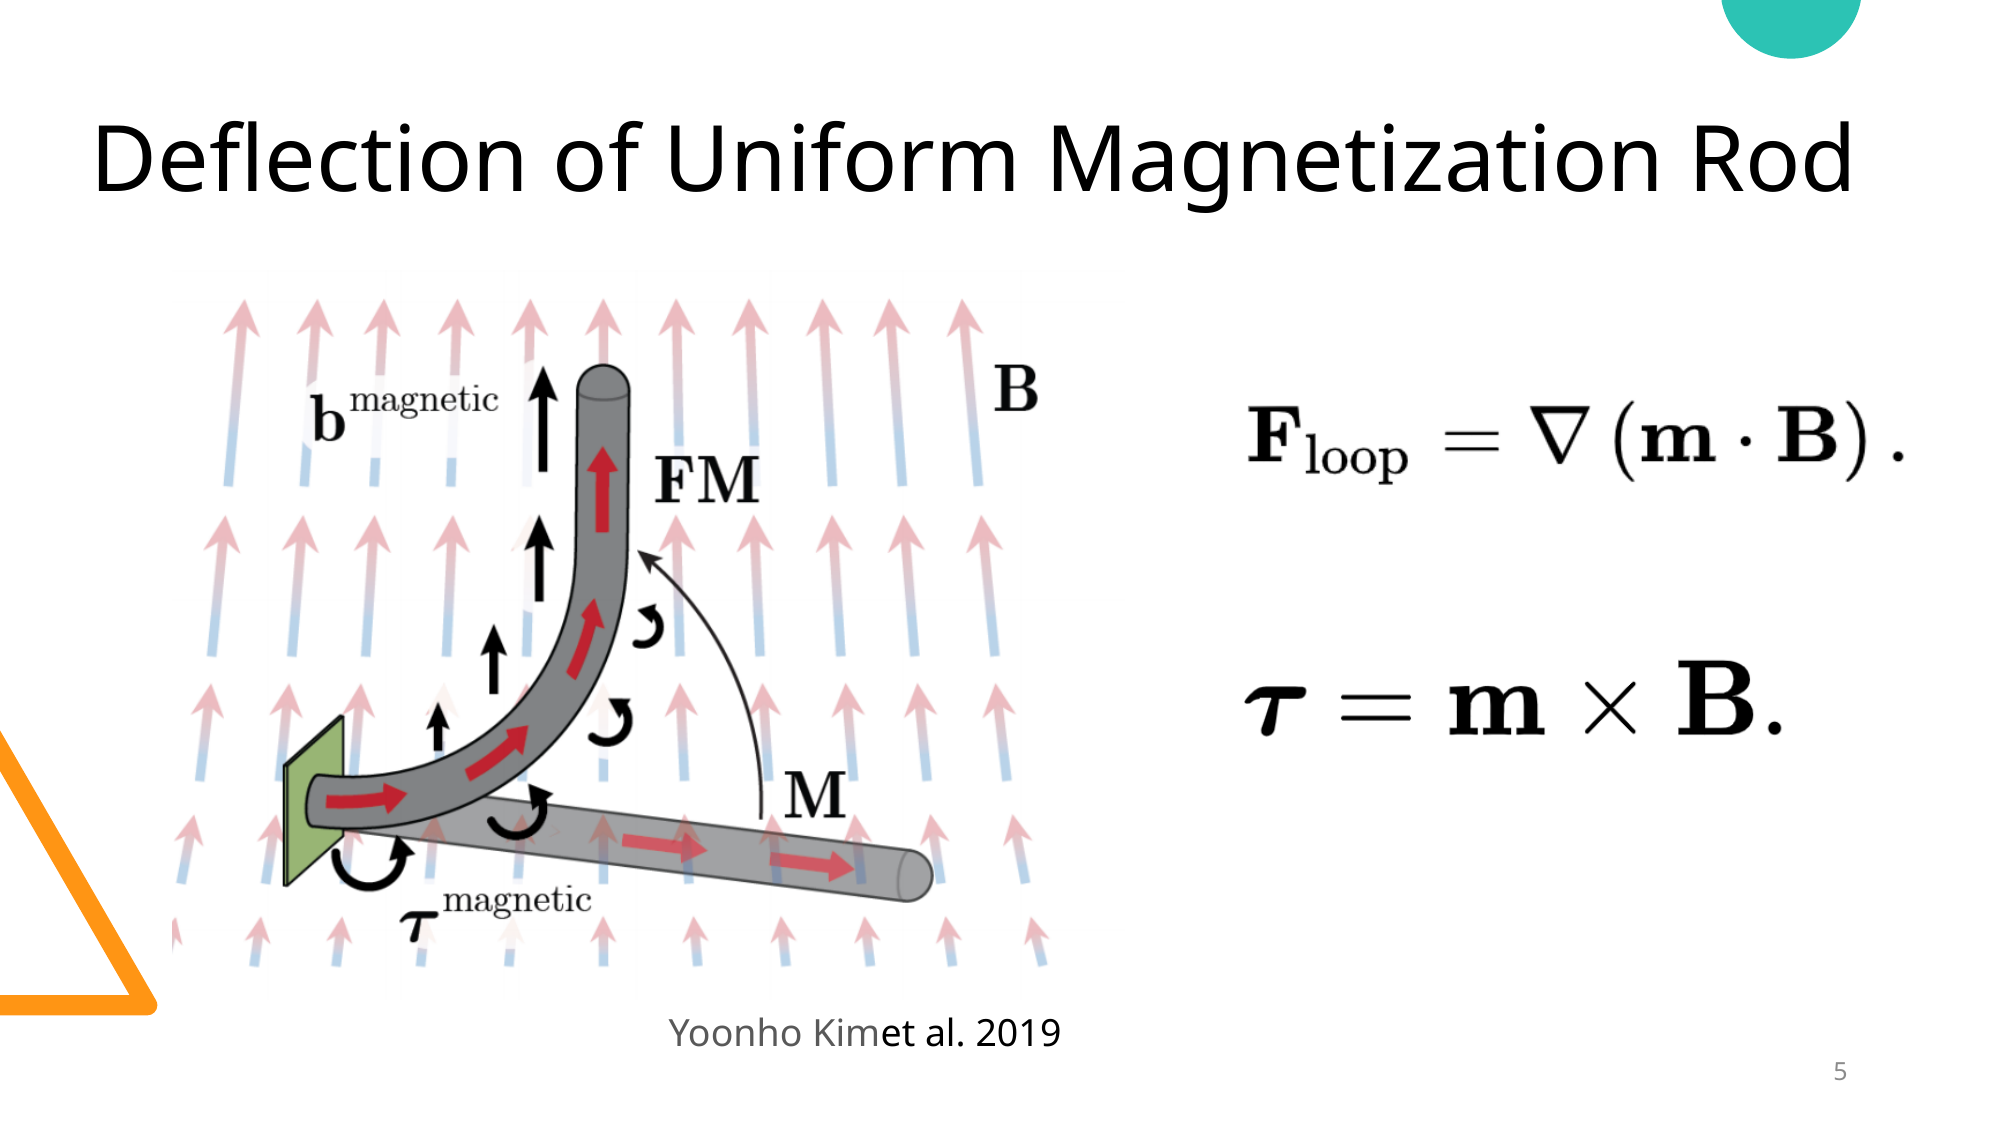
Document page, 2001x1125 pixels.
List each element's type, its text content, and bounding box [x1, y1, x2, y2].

text_box Yoonho Kimet al. 2019 [654, 1001, 1253, 1061]
picture [172, 270, 1137, 1000]
picture [1218, 624, 1798, 763]
slide_number 5 [1412, 1042, 1863, 1103]
picture [1218, 362, 1920, 500]
title Deflection of Uniform Magnetization Rod [75, 53, 2000, 271]
